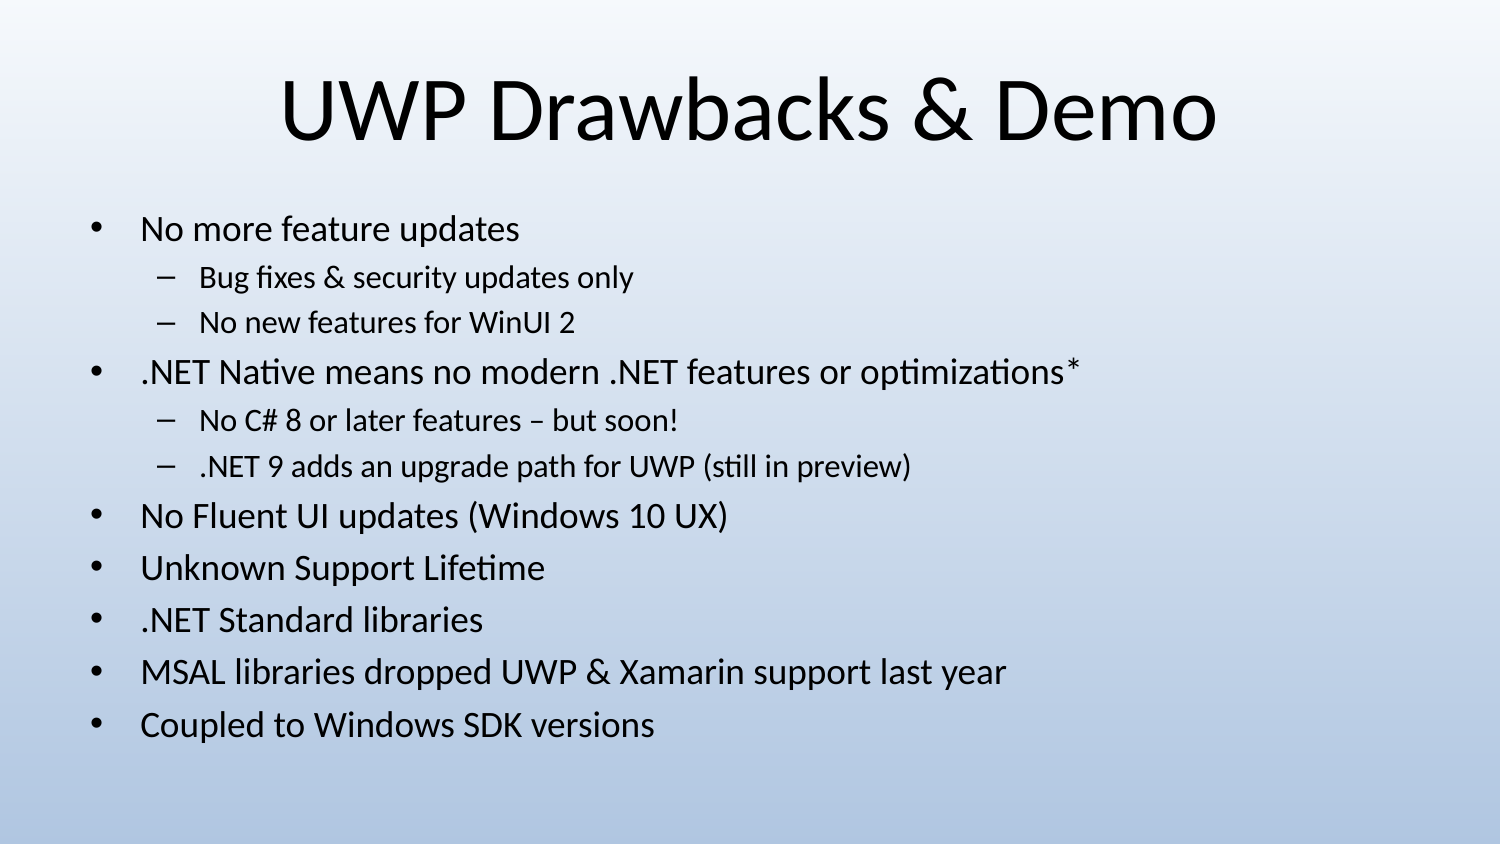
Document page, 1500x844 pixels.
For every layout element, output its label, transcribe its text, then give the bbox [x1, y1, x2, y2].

list No more feature updates Bug fixes & security updates only No new features for WinUI 2 .NET Native means no modern .NET features or optimizations* No C# 8 or later features – but soon! .NET 9 adds an upgrade path for UWP (still in preview) No Fluent UI updates (Windows 10 UX) Unknown Support Lifetime .NET Standard libraries MSAL libraries dropped UWP & Xamarin support last year Coupled to Windows SDK versions [75, 196, 1425, 754]
title UWP Drawbacks & Demo [75, 33, 1425, 175]
